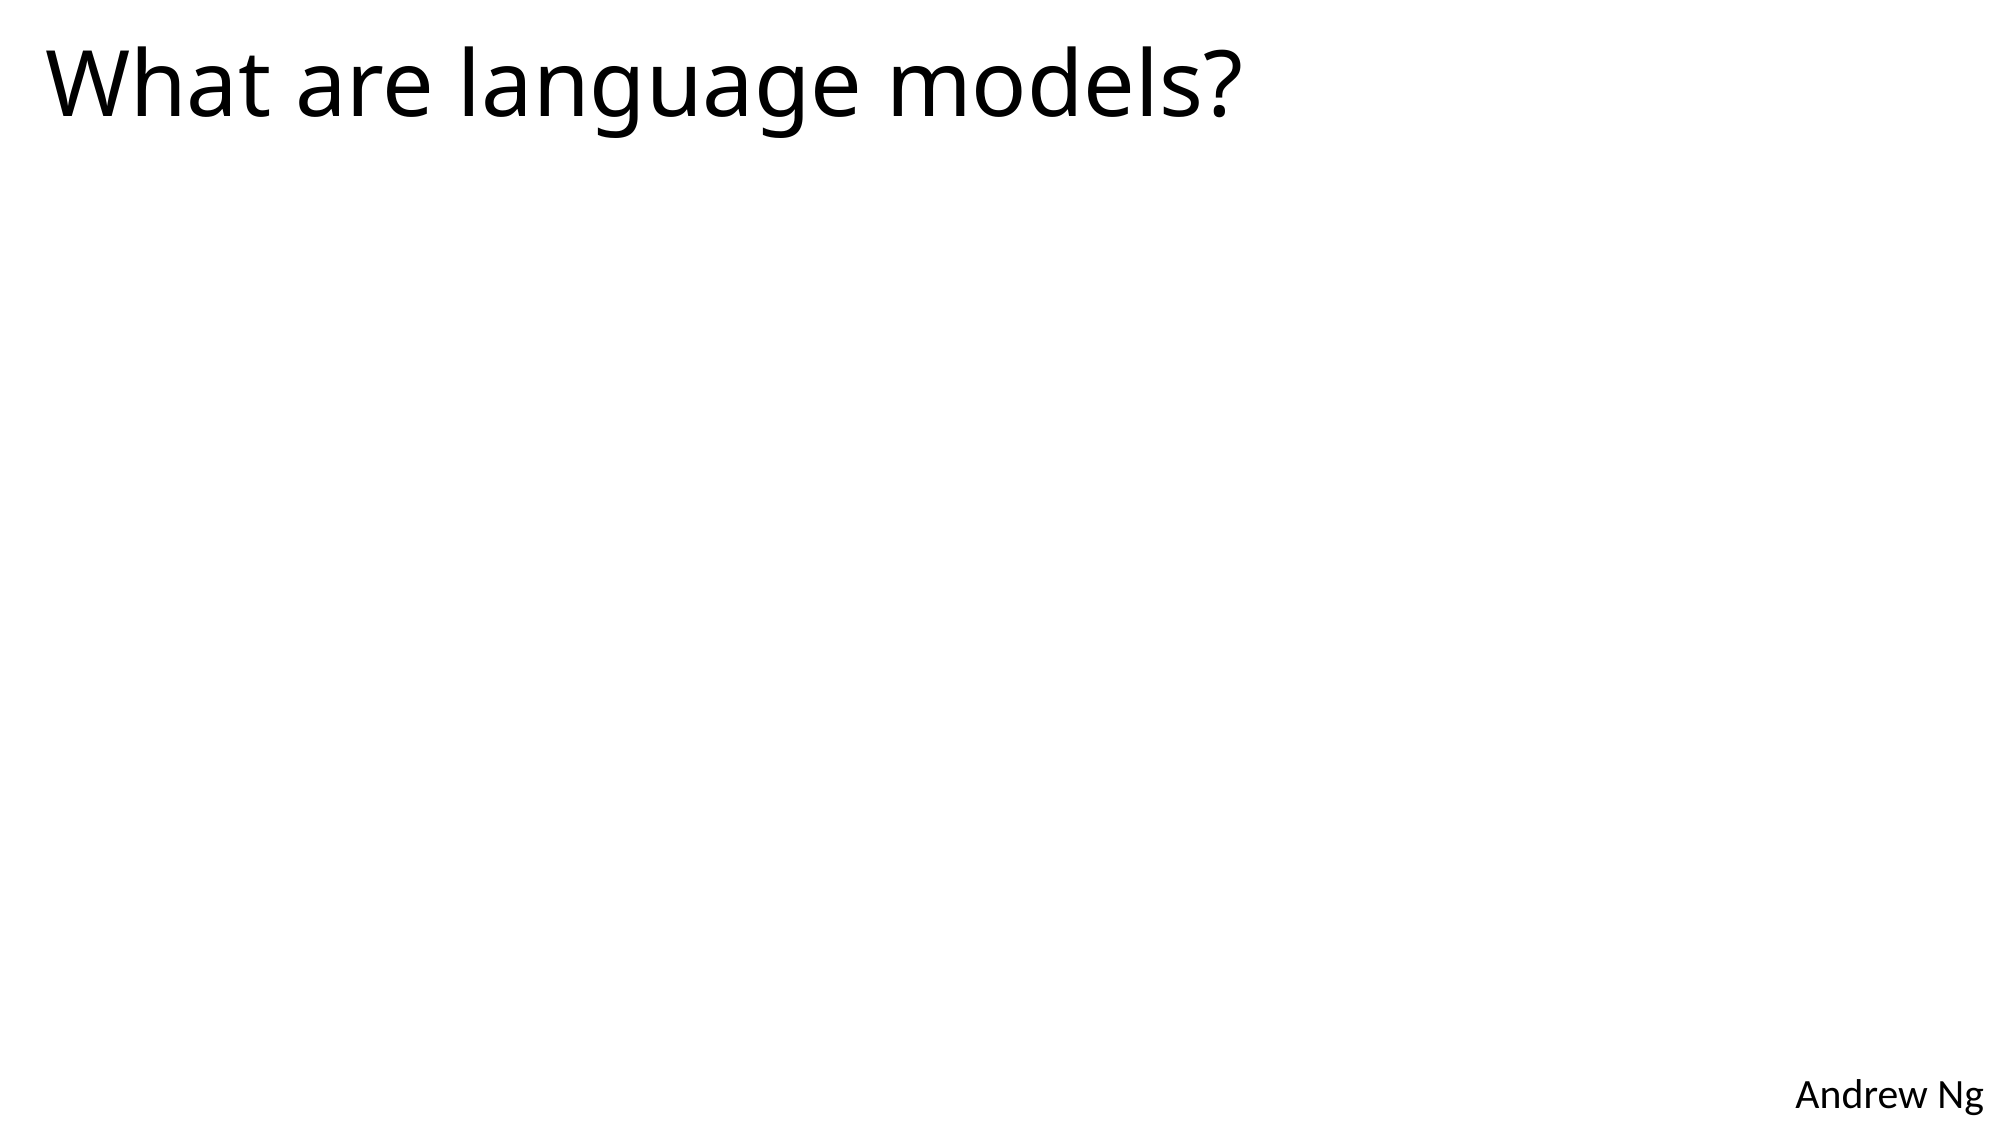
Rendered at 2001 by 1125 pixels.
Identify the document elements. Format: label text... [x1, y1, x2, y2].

title What are language models? [30, 29, 2000, 248]
